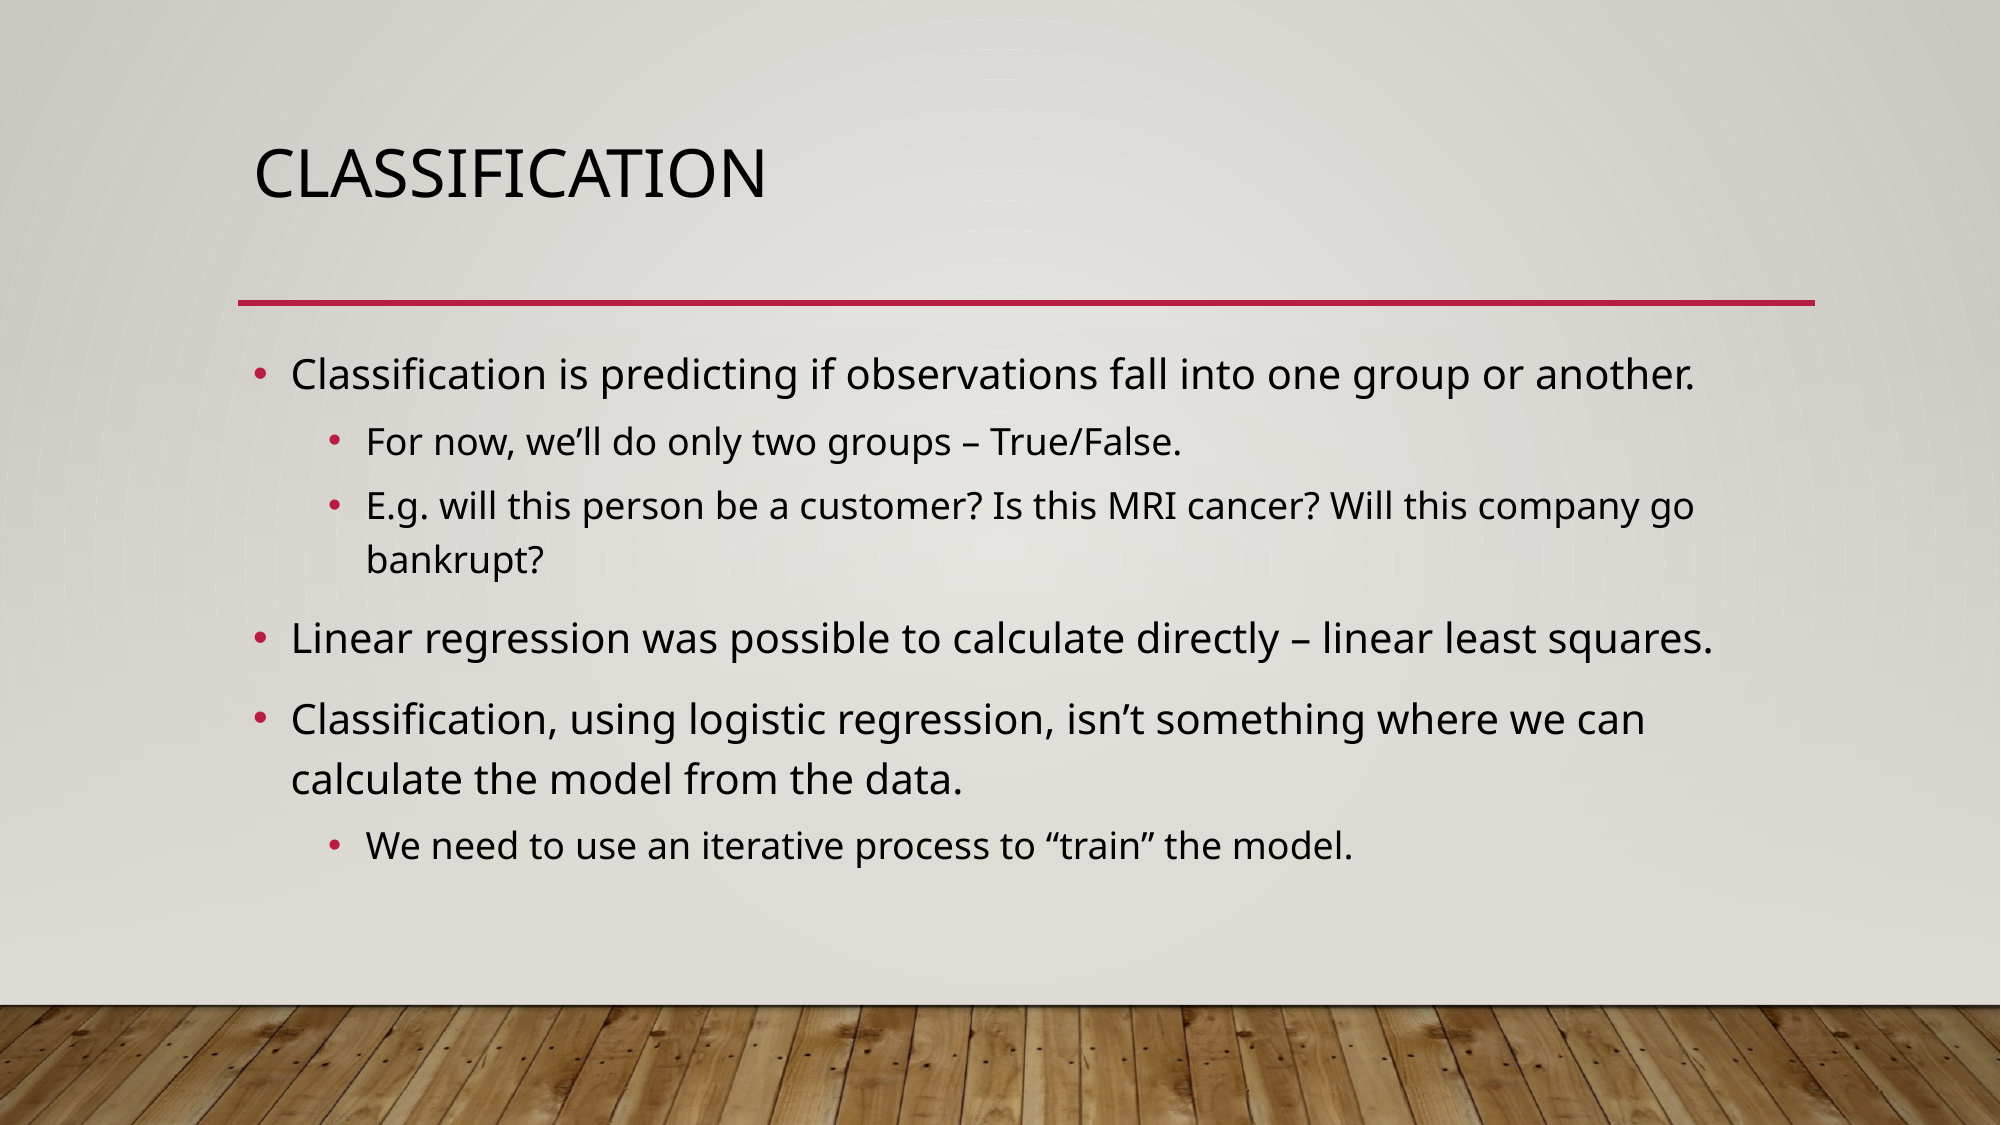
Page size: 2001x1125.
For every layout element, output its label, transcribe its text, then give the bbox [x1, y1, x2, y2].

picture [0, 1005, 2000, 1125]
title Classification [238, 131, 1814, 305]
list Classification is predicting if observations fall into one group or another. For now, we’ll do only two groups – True/False. E.g. will this person be a customer? Is this MRI cancer? Will this company go bankrupt? Linear regression was possible to calculate directly – linear least squares. Classification, using logistic regression, isn’t something where we can calculate the model from the data. We need to use an iterative process to “train” the model. [238, 330, 1814, 993]
